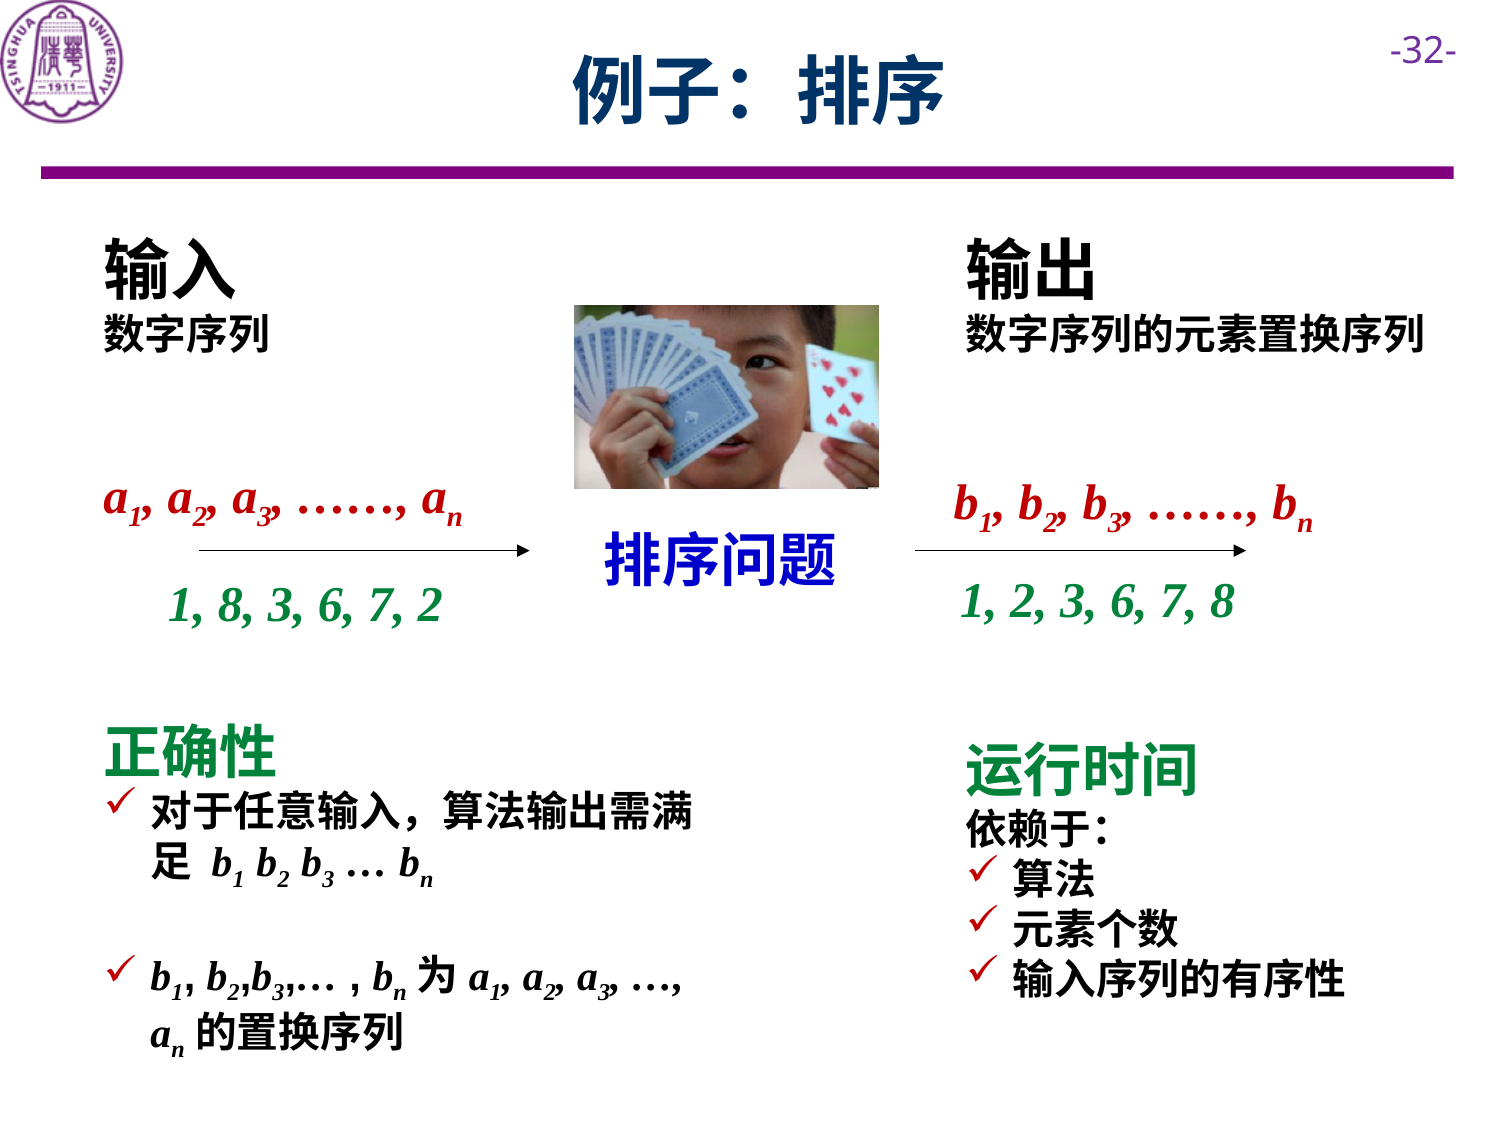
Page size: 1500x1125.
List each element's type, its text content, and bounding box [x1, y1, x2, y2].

text_box 1, 8, 3, 6, 7, 2 [153, 563, 496, 639]
title 例子：排序 [135, 13, 1383, 165]
text_box 输出 数字序列的元素置换序列 [950, 220, 1459, 365]
text_box a1, a2, a3, ……, an [88, 456, 496, 540]
text_box 输入 数字序列 [88, 220, 479, 365]
text_box b1, b2, b3, ……, bn [938, 462, 1376, 546]
picture [574, 304, 879, 490]
text_box 排序问题 [555, 516, 886, 601]
picture [0, 0, 124, 124]
text_box 运行时间 依赖于： 算法 元素个数 输入序列的有序性 [950, 717, 1412, 1073]
text_box 1, 2, 3, 6, 7, 8 [945, 560, 1288, 636]
